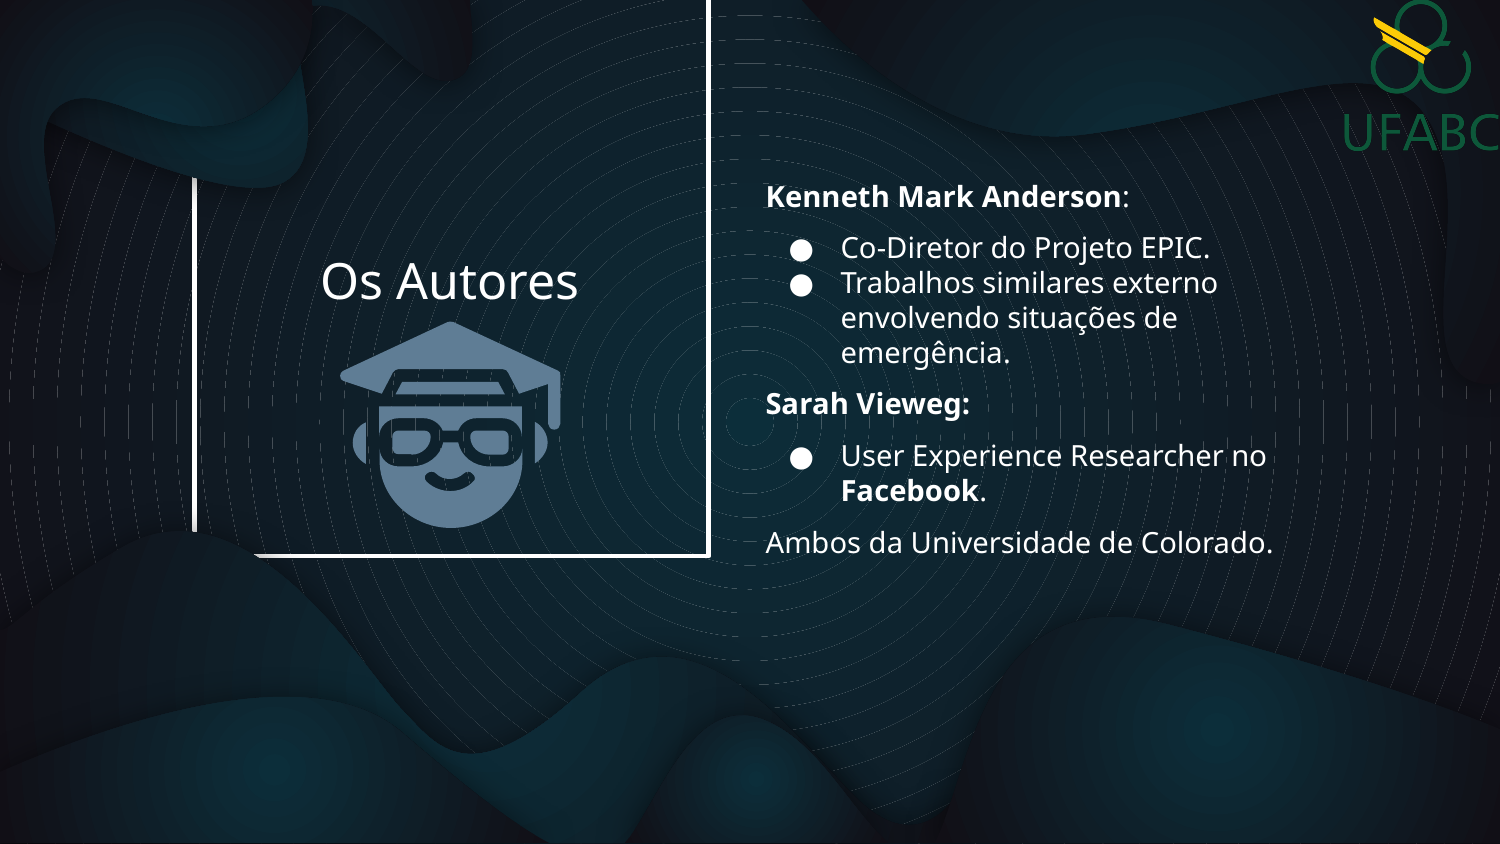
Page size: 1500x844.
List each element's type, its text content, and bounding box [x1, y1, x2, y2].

title Os Autores [196, 245, 705, 322]
subtitle Kenneth Mark Anderson: Co-Diretor do Projeto EPIC. Trabalhos similares externo envolvendo situações de emergência. Sarah Vieweg: User Experience Researcher no Facebook. Ambos da Universidade de Colorado. [754, 172, 1305, 583]
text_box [339, 321, 562, 529]
picture [1340, 0, 1500, 163]
